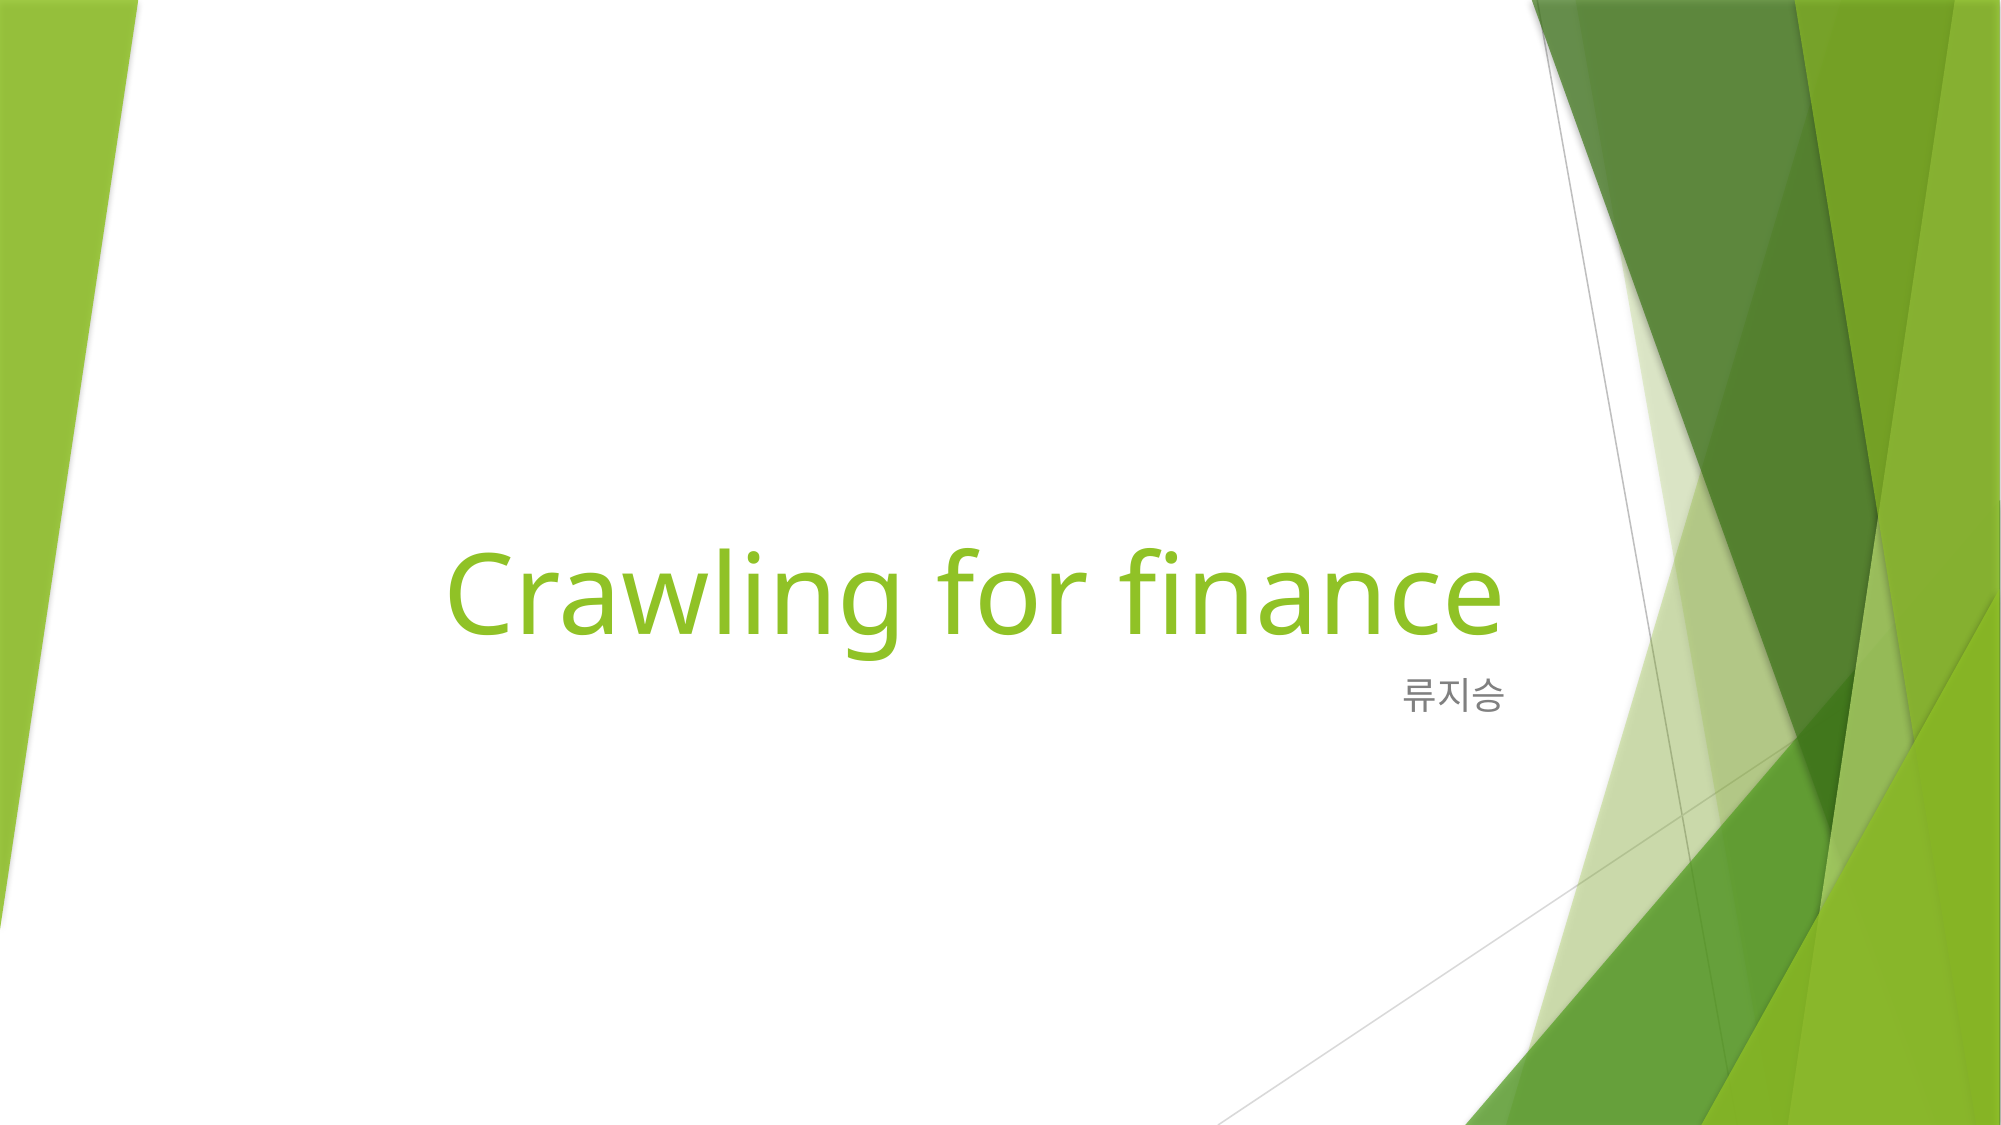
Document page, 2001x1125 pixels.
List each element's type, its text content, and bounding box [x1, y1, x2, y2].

title Crawling for finance [247, 394, 1522, 664]
subtitle 류지승 [247, 664, 1522, 845]
